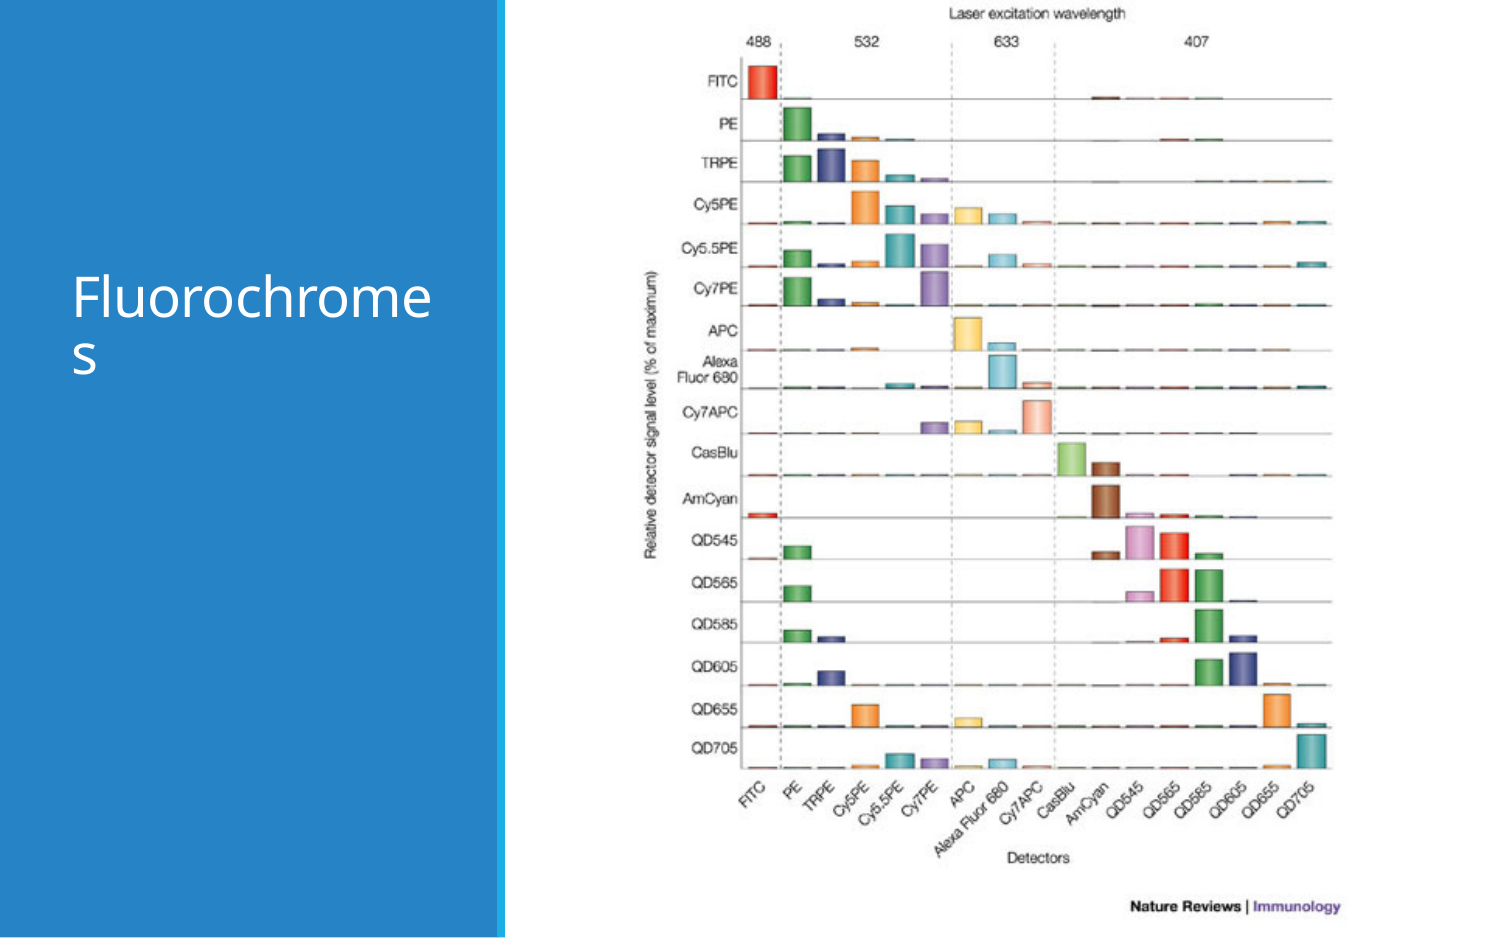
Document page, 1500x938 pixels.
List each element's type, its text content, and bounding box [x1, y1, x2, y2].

title Fluorochromes [56, 81, 451, 394]
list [514, 0, 1447, 938]
